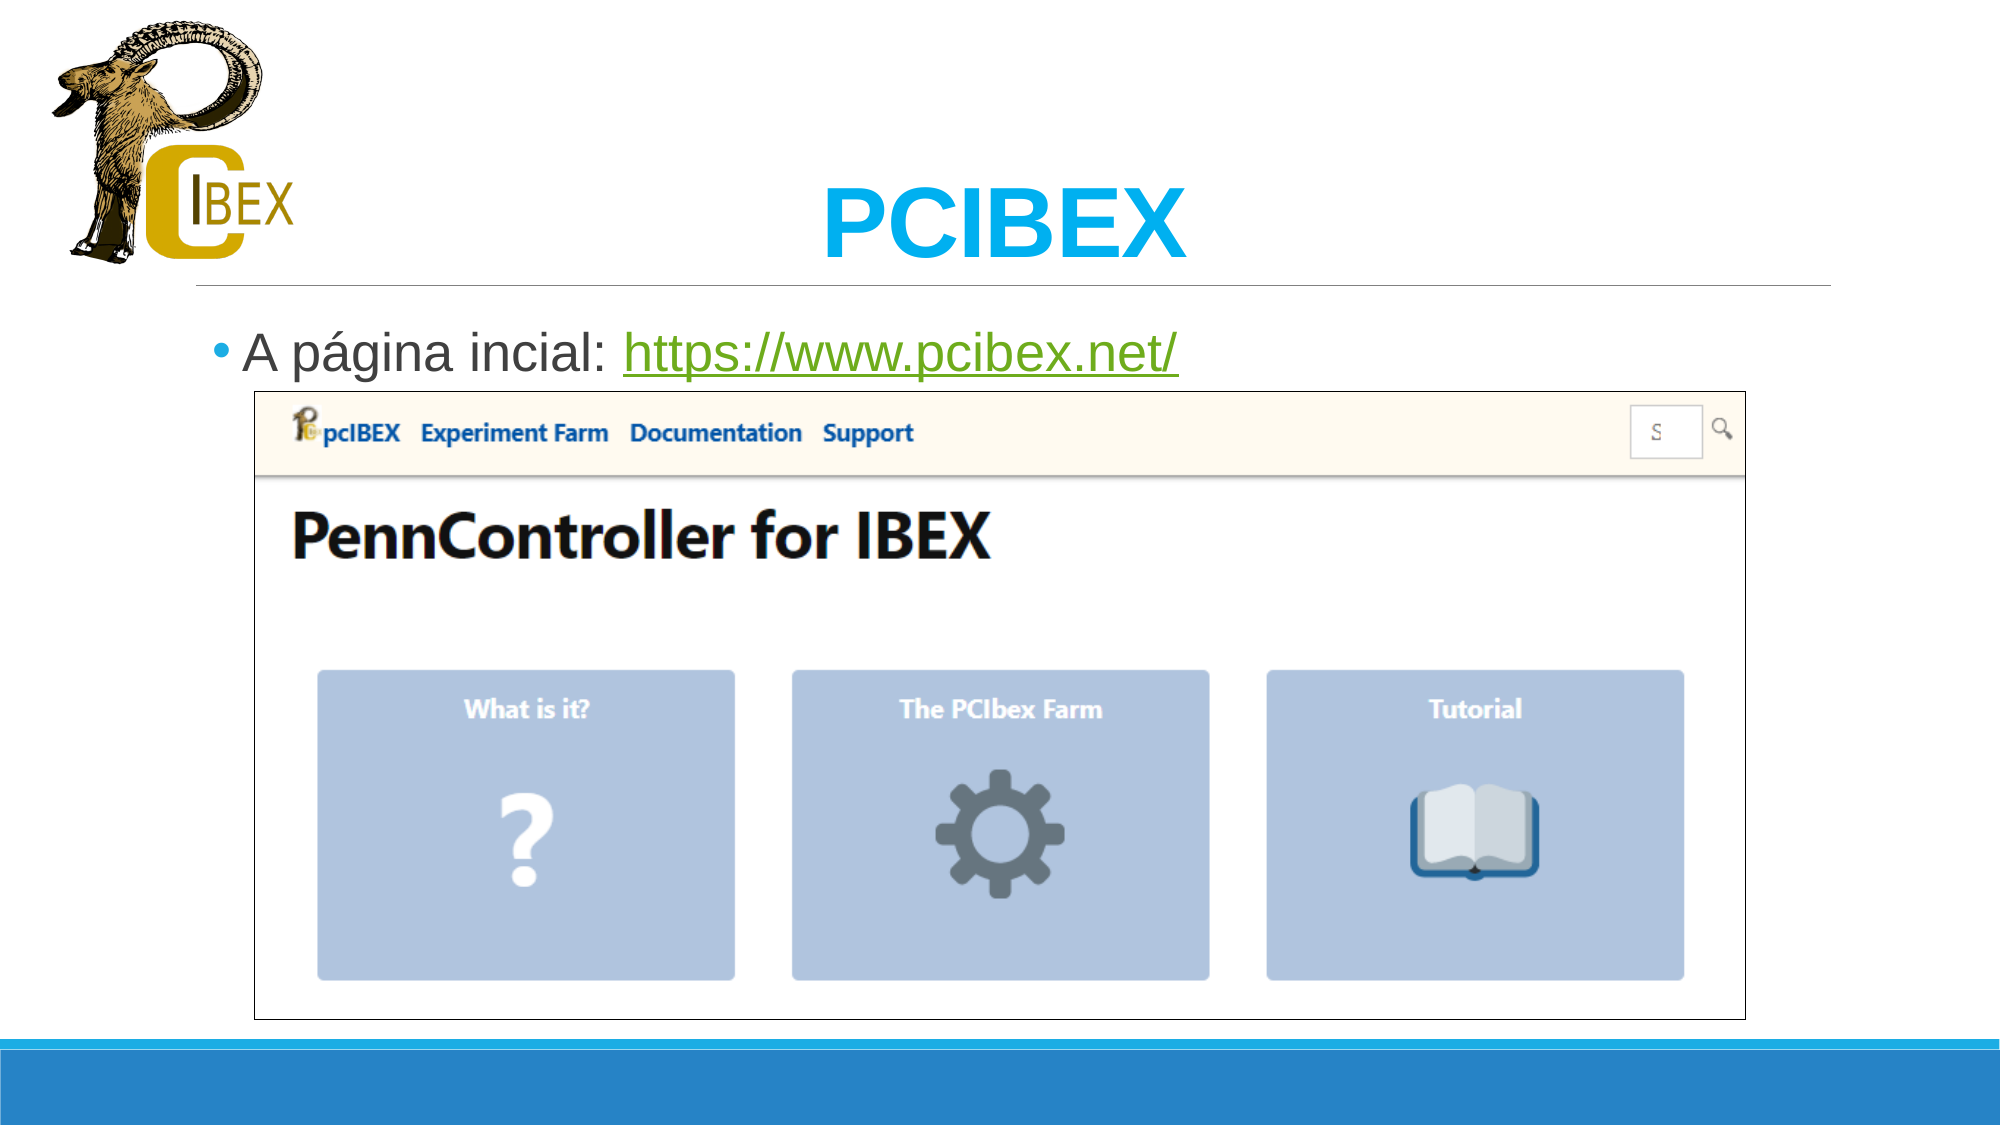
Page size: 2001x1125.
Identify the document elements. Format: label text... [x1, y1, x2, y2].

title PCIBEX [180, 47, 1830, 285]
list A página incial: https://www.pcibex.net/ [180, 302, 1830, 1002]
picture [254, 390, 1746, 1020]
picture [43, 2, 299, 276]
